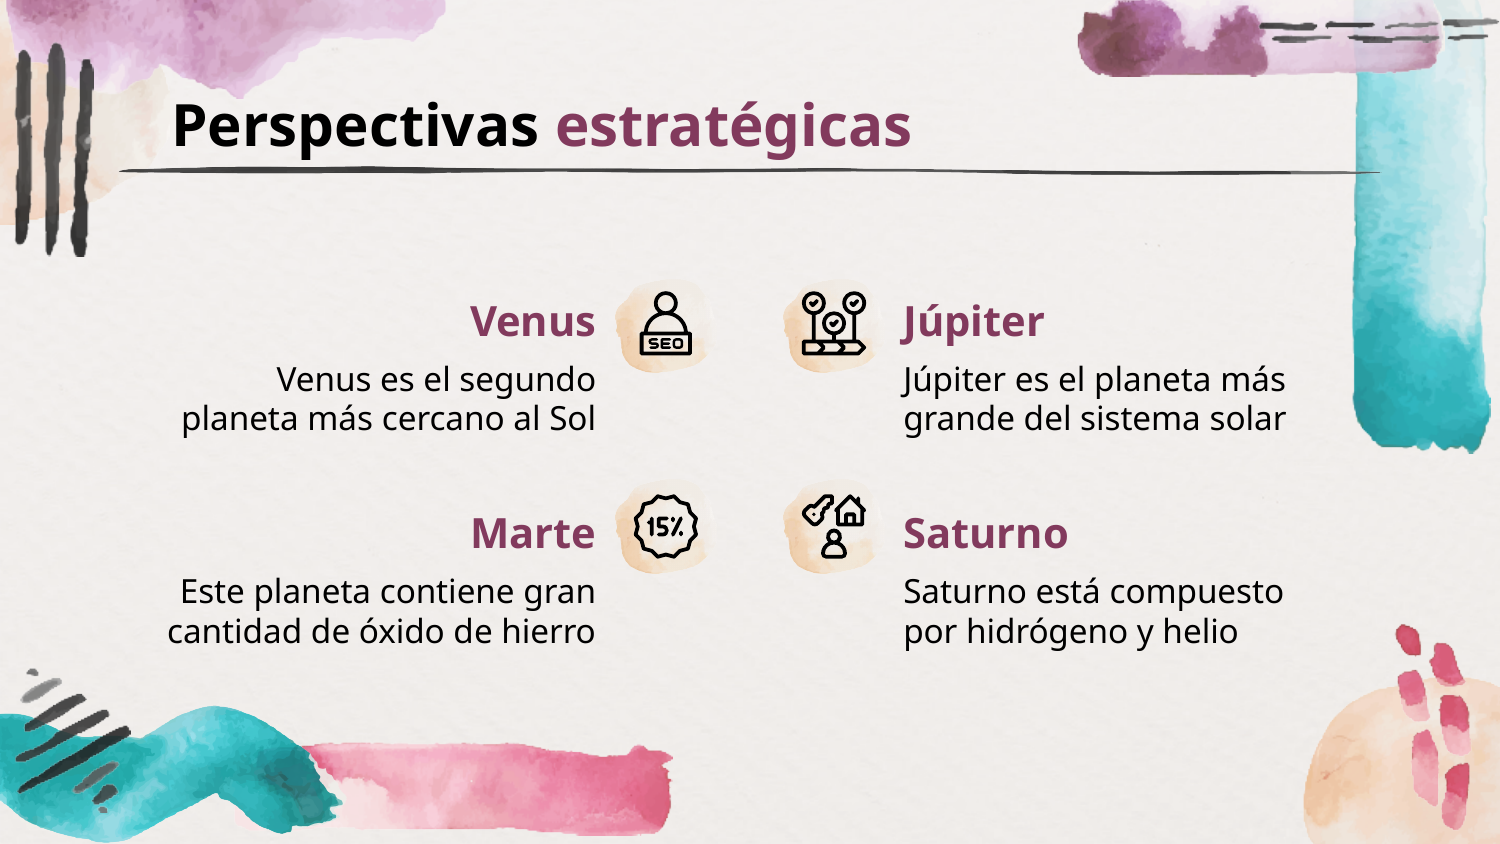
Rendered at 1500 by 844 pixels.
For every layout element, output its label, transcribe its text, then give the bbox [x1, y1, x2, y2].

subtitle Júpiter [888, 279, 1351, 374]
title Perspectivas estratégicas [156, 72, 1382, 166]
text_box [800, 494, 868, 559]
subtitle Saturno está compuesto por hidrógeno y helio [888, 586, 1351, 649]
subtitle Venus [149, 279, 612, 374]
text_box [633, 494, 699, 559]
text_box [639, 290, 693, 356]
subtitle Júpiter es el planeta más grande del sistema solar [888, 374, 1351, 437]
subtitle Este planeta contiene gran cantidad de óxido de hierro [149, 586, 612, 649]
picture [1304, 620, 1500, 844]
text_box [801, 290, 867, 356]
subtitle Marte [149, 491, 612, 586]
picture [0, 0, 1500, 844]
subtitle Saturno [888, 491, 1351, 586]
subtitle Venus es el segundo planeta más cercano al Sol [149, 374, 612, 437]
